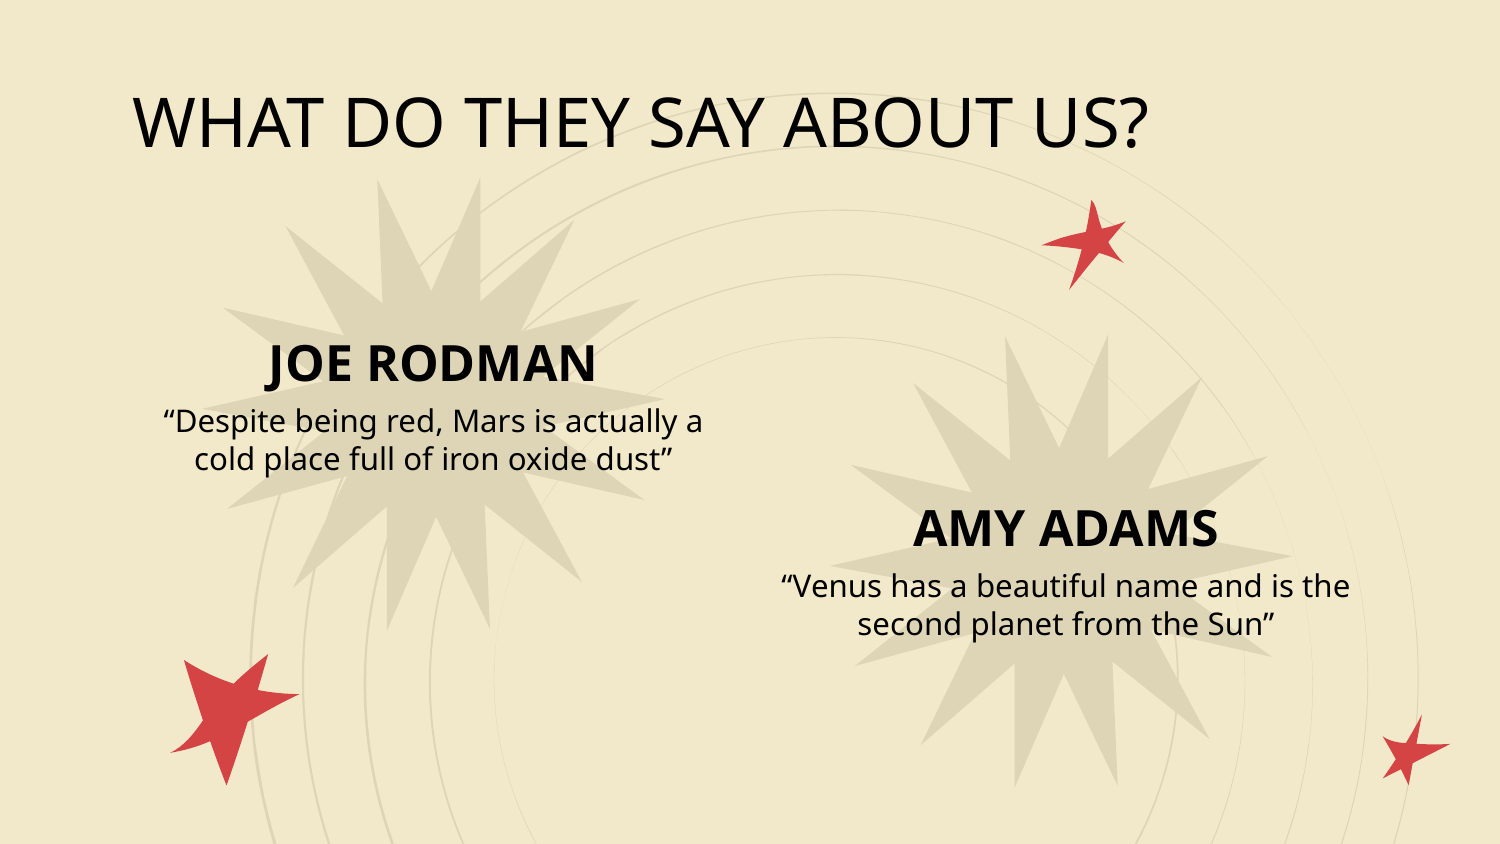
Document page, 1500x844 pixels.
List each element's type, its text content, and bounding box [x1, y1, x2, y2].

title WHAT DO THEY SAY ABOUT US? [117, 72, 1383, 168]
title JOE RODMAN [230, 335, 637, 387]
title AMY ADAMS [863, 500, 1270, 552]
list “Despite being red, Mars is actually a cold place full of iron oxide dust” [117, 386, 750, 492]
list “Venus has a beautiful name and is the second planet from the Sun” [750, 551, 1383, 657]
